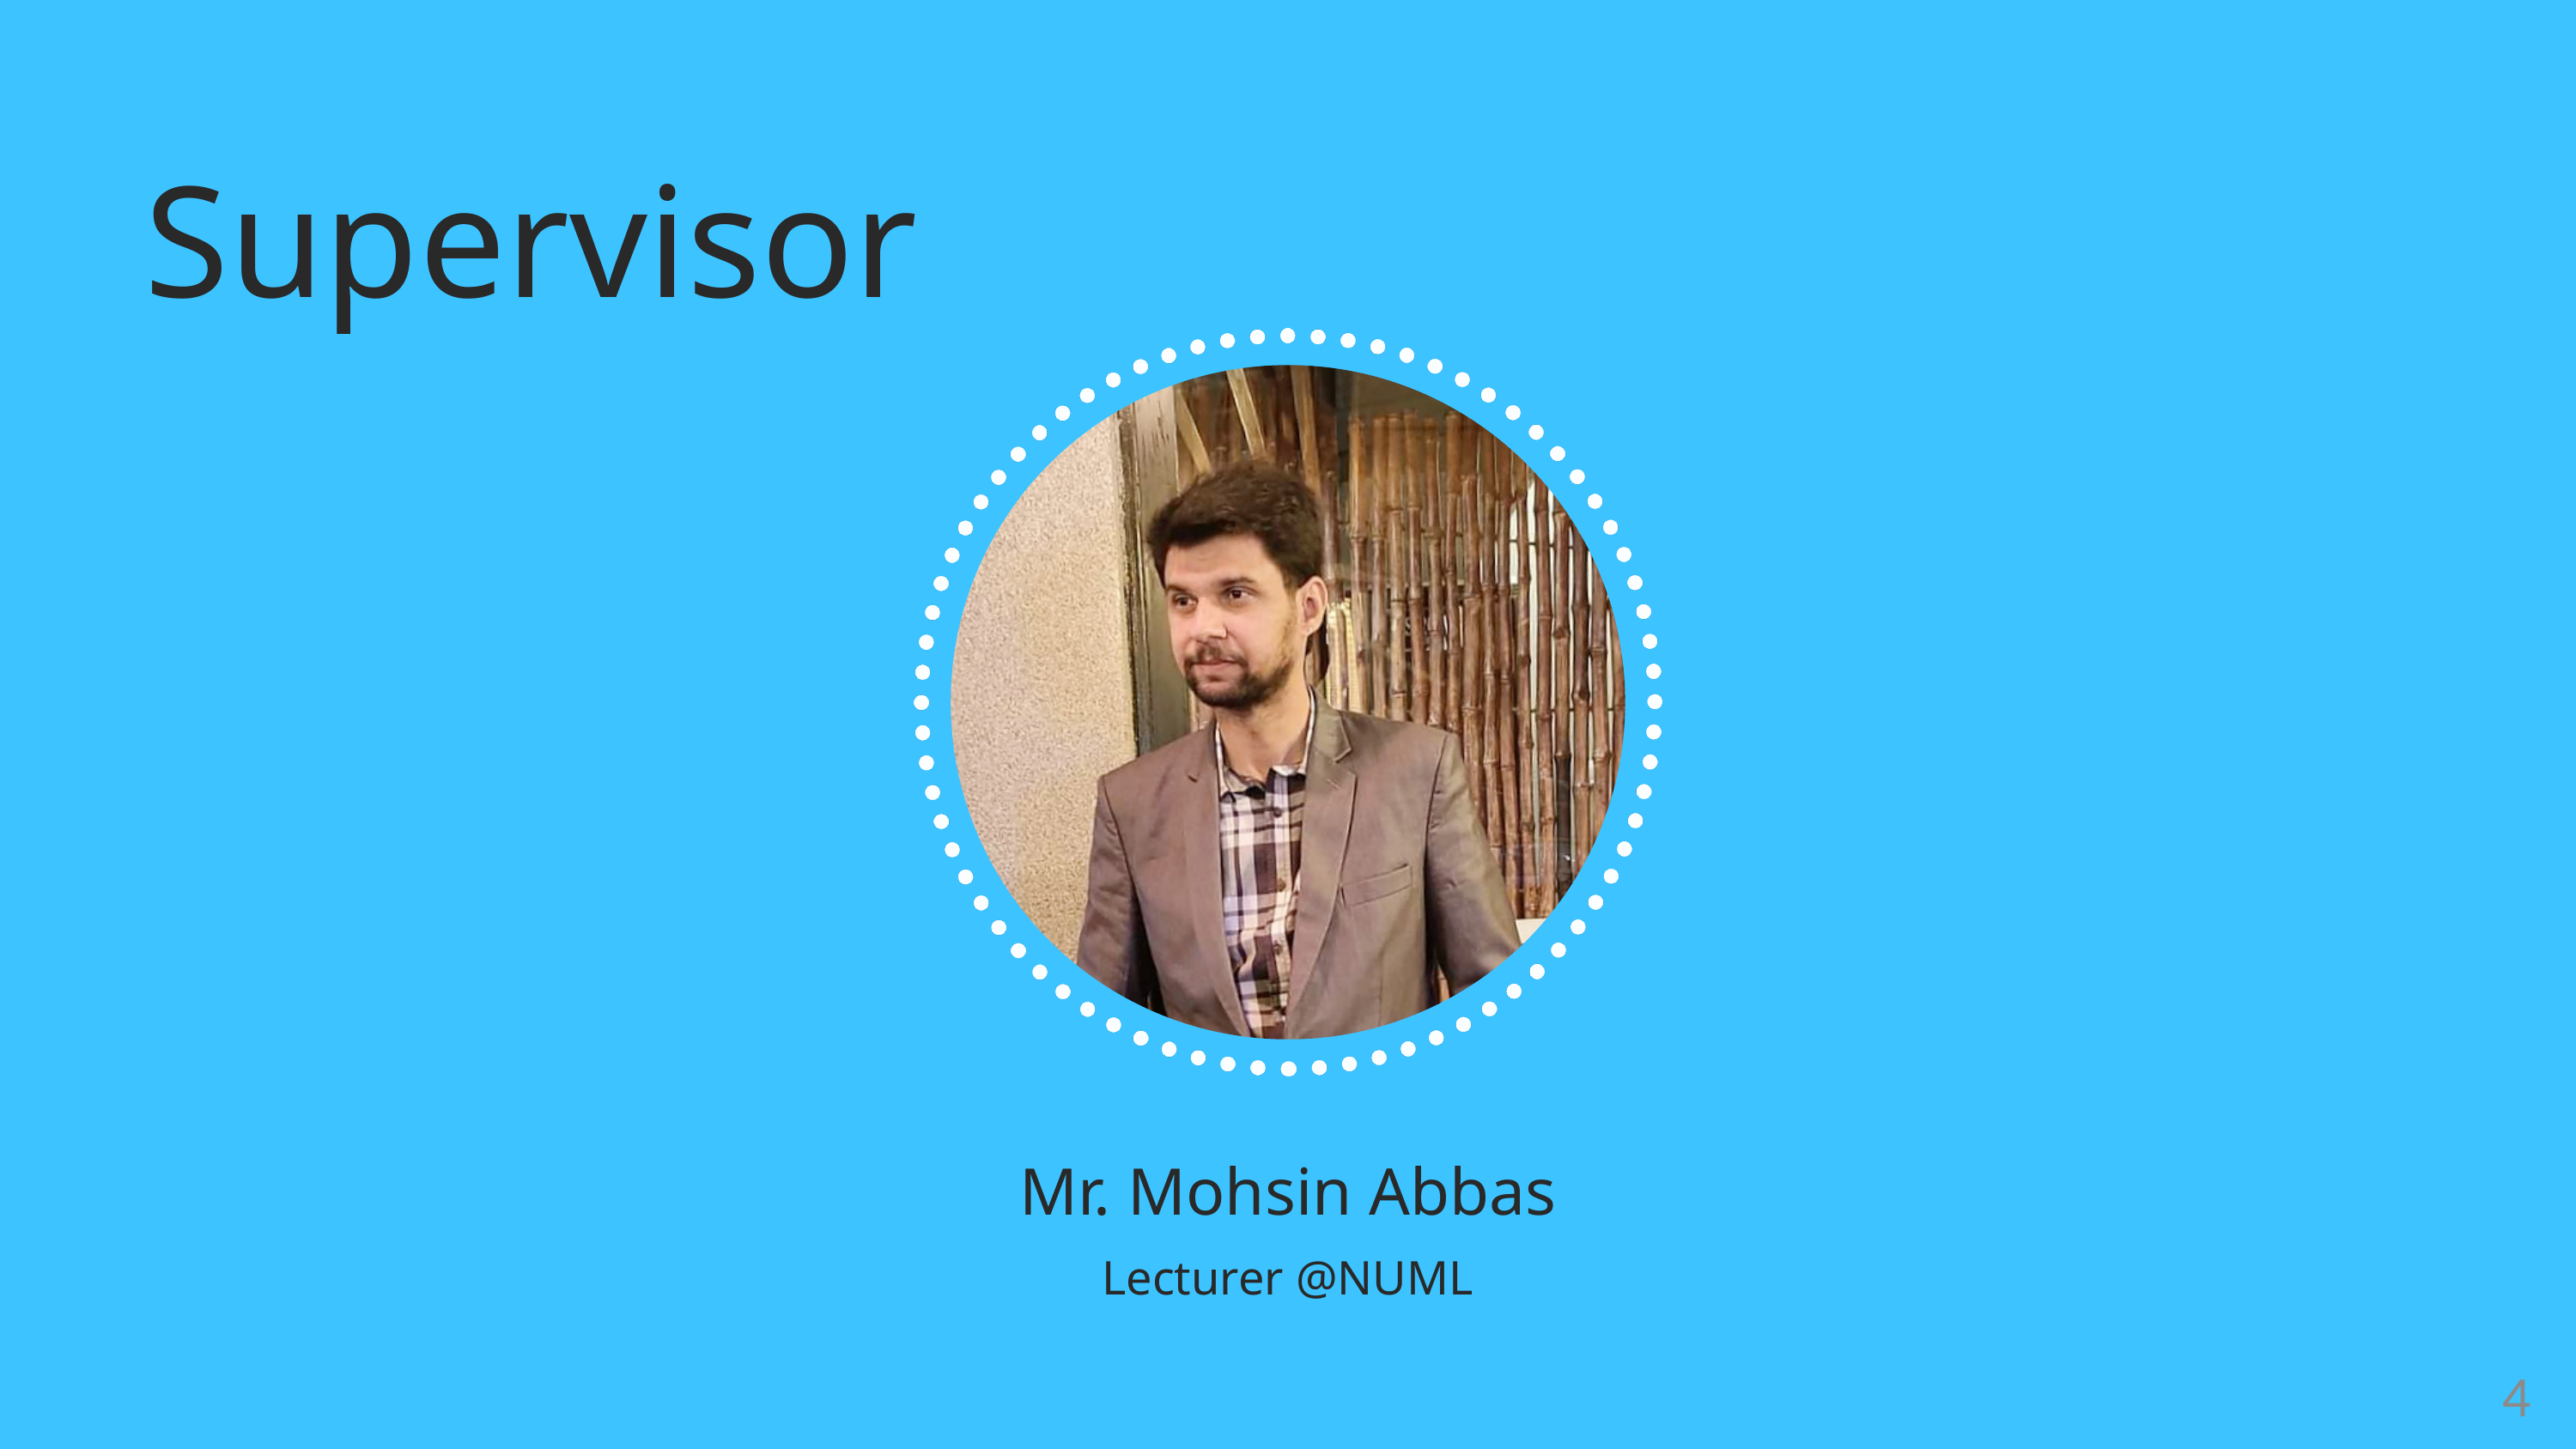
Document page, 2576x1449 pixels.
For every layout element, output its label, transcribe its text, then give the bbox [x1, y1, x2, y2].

slide_number 4 [2243, 1367, 2544, 1420]
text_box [1010, 1148, 1566, 1304]
text_box Supervisor [144, 143, 1331, 329]
table_cell [337, 329, 349, 333]
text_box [914, 328, 1662, 1076]
